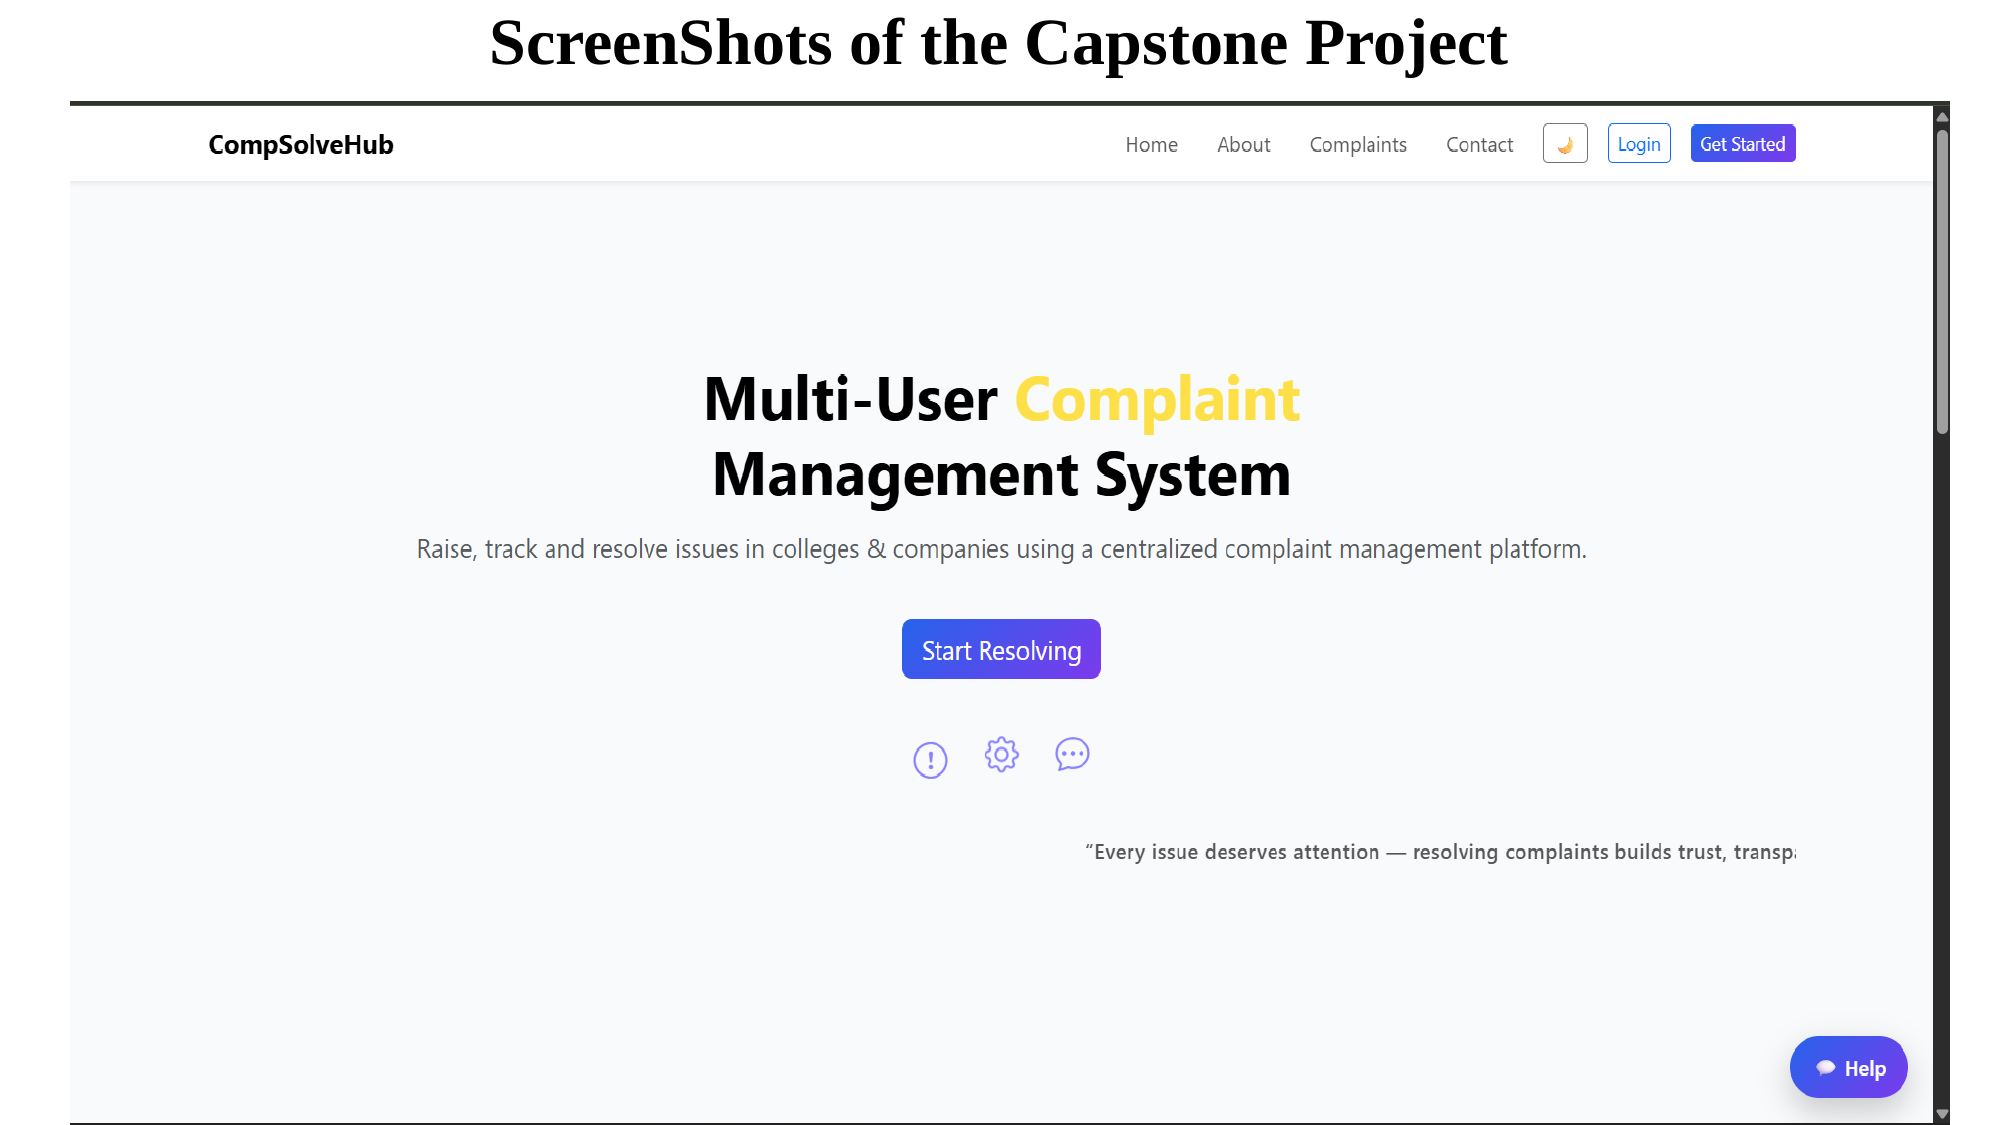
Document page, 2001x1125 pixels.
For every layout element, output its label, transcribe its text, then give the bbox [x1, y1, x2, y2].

title ScreenShots of the Capstone Project [137, 0, 1863, 88]
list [70, 101, 1950, 1125]
